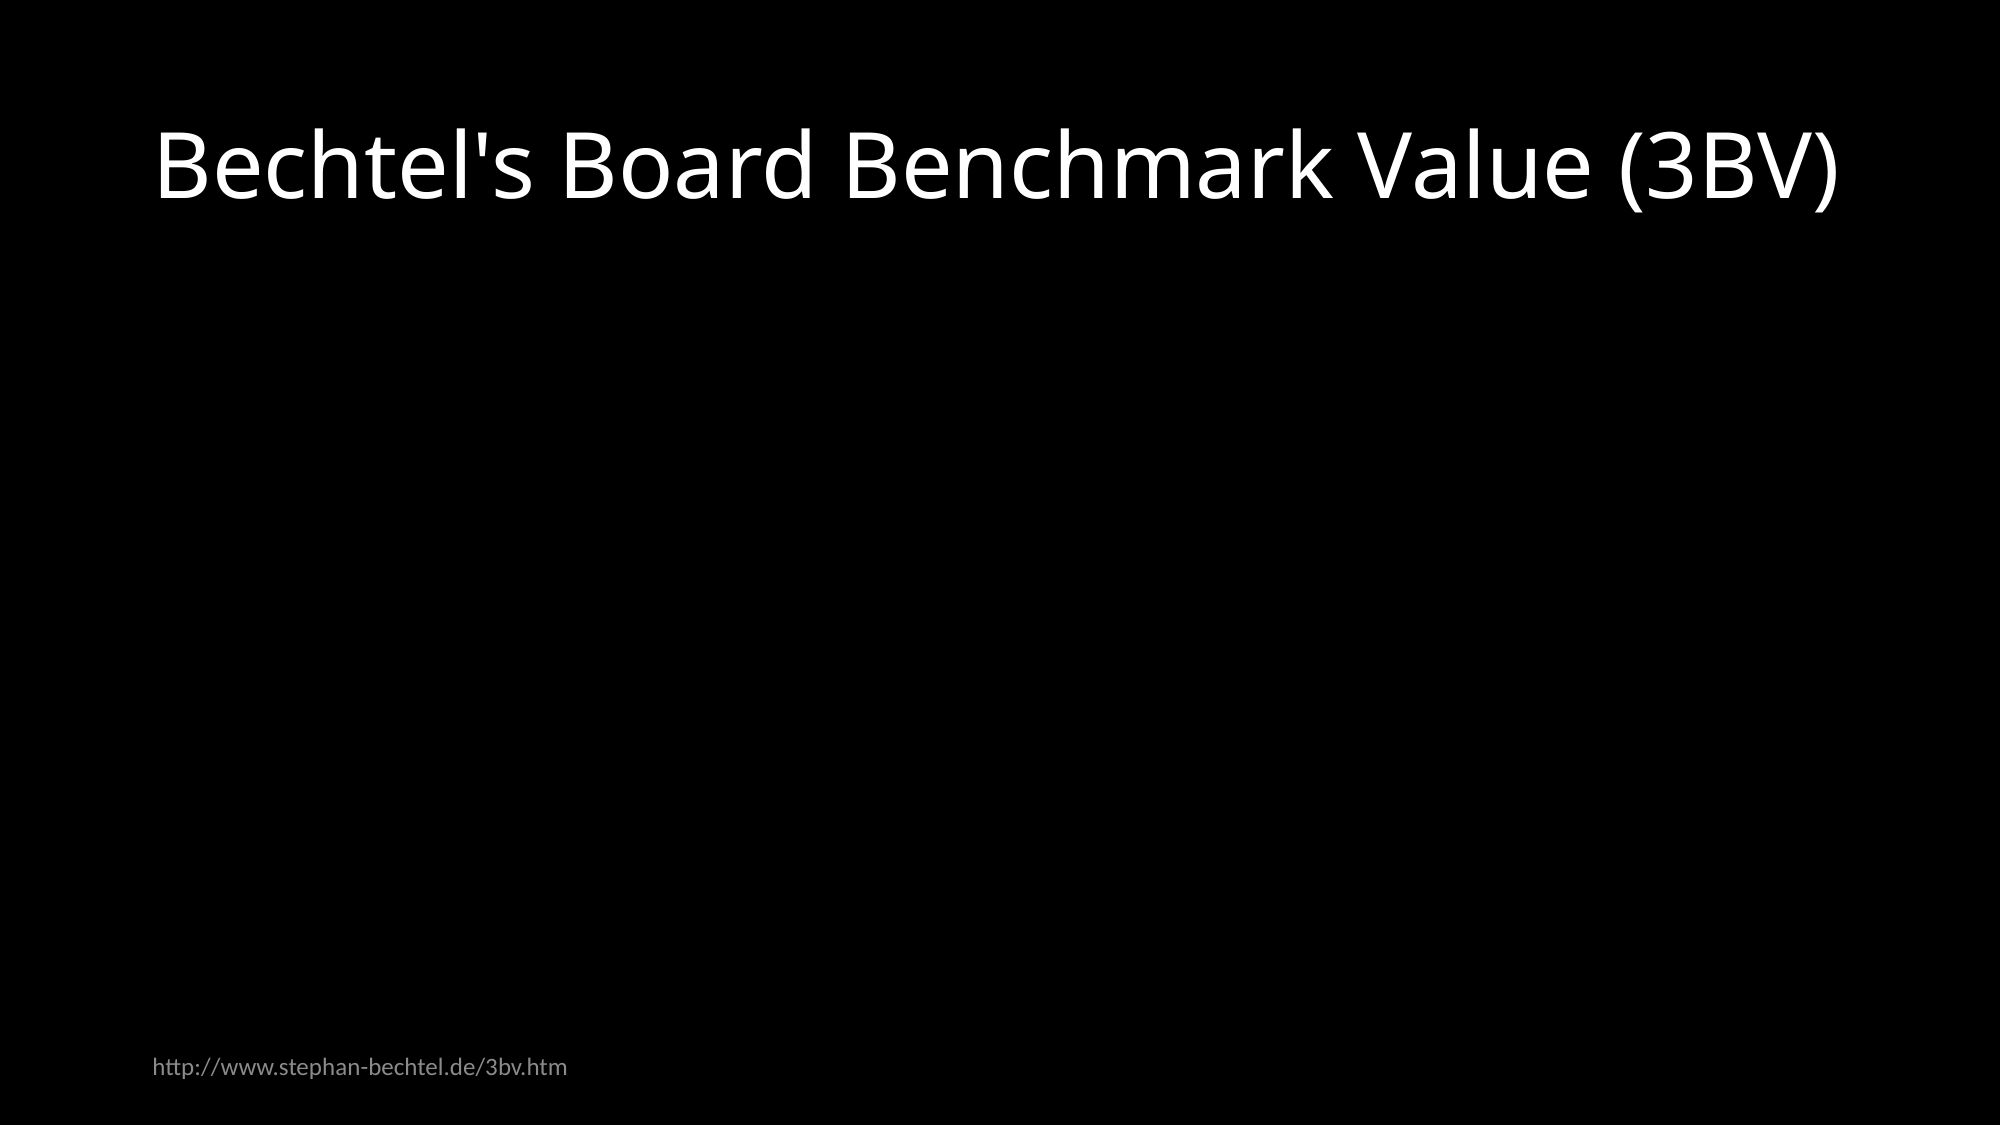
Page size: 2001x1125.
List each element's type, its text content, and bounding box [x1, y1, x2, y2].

footer http://www.stephan-bechtel.de/3bv.htm [137, 1035, 813, 1096]
title Bechtel's Board Benchmark Value (3BV) [137, 59, 1863, 278]
